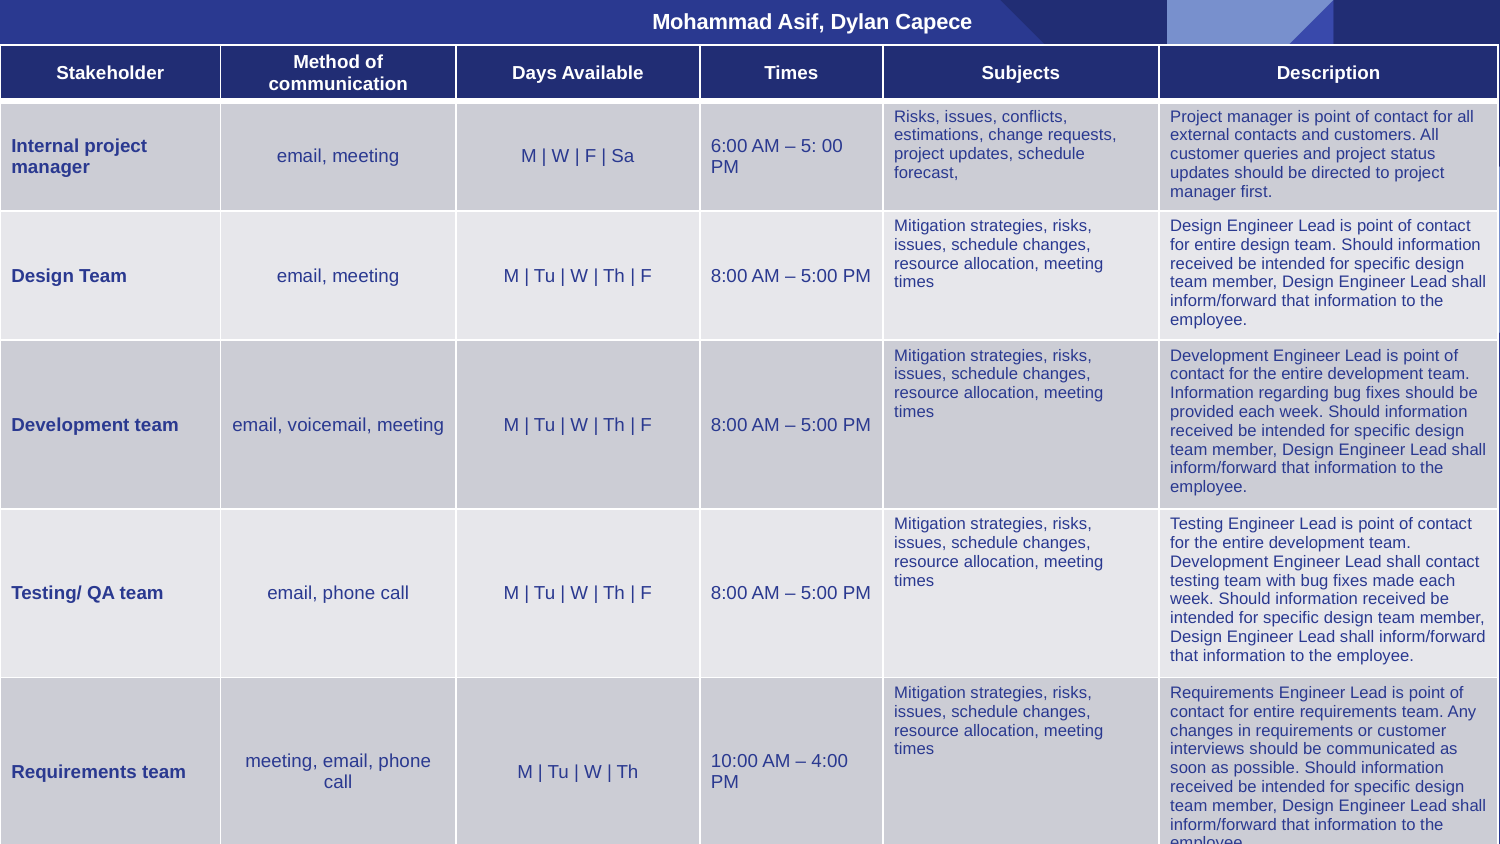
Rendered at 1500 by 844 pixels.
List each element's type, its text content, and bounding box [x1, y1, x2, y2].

table_header Description [1160, 46, 1497, 98]
table_cell 8:00 AM – 5:00 PM [701, 341, 882, 508]
table_cell M | Tu | W | Th | F [457, 212, 699, 339]
text_box Mohammad Asif, Dylan Capece [637, 0, 1108, 41]
table_header Times [701, 46, 882, 98]
table_header Method of communication [221, 46, 455, 98]
table_cell Mitigation strategies, risks, issues, schedule changes, resource allocation, meeting times [884, 510, 1158, 677]
table_cell Internal project manager [1, 104, 220, 210]
table_cell Project manager is point of contact for all external contacts and customers. All customer queries and project status updates should be directed to project manager first. [1160, 104, 1497, 210]
table_cell Design Engineer Lead is point of contact for entire design team. Should information received be intended for specific design team member, Design Engineer Lead shall inform/forward that information to the employee. [1160, 212, 1497, 339]
table_cell M | Tu | W | Th | F [457, 341, 699, 508]
table_cell email, meeting [221, 212, 455, 339]
table_cell 6:00 AM – 5: 00 PM [701, 104, 882, 210]
table_cell Design Team [1, 212, 220, 339]
table_cell M | Tu | W | Th [457, 678, 699, 844]
table_cell Testing Engineer Lead is point of contact for the entire development team. Development Engineer Lead shall contact testing team with bug fixes made each week. Should information received be intended for specific design team member, Design Engineer Lead shall inform/forward that information to the employee. [1160, 510, 1497, 677]
table_cell email, phone call [221, 510, 455, 677]
table_cell Development team [1, 341, 220, 508]
table_header Days Available [457, 46, 699, 98]
table_cell 8:00 AM – 5:00 PM [701, 212, 882, 339]
table_cell email, meeting [221, 104, 455, 210]
table_header Subjects [884, 46, 1158, 98]
table_cell M | W | F | Sa [457, 104, 699, 210]
table_cell Development Engineer Lead is point of contact for the entire development team. Information regarding bug fixes should be provided each week. Should information received be intended for specific design team member, Design Engineer Lead shall inform/forward that information to the employee. [1160, 341, 1497, 508]
table_cell Mitigation strategies, risks, issues, schedule changes, resource allocation, meeting times [884, 341, 1158, 508]
table_cell 8:00 AM – 5:00 PM [701, 510, 882, 677]
table_cell Requirements Engineer Lead is point of contact for entire requirements team. Any changes in requirements or customer interviews should be communicated as soon as possible. Should information received be intended for specific design team member, Design Engineer Lead shall inform/forward that information to the employee. [1160, 678, 1497, 844]
table_cell email, voicemail, meeting [221, 341, 455, 508]
table_cell Mitigation strategies, risks, issues, schedule changes, resource allocation, meeting times [884, 212, 1158, 339]
table_cell Mitigation strategies, risks, issues, schedule changes, resource allocation, meeting times [884, 678, 1158, 844]
table_cell Testing/ QA team [1, 510, 220, 677]
table_header Stakeholder [1, 46, 220, 98]
table_cell Requirements team [1, 678, 220, 844]
table_cell M | Tu | W | Th | F [457, 510, 699, 677]
table_cell meeting, email, phone call [221, 678, 455, 844]
table_cell Risks, issues, conflicts, estimations, change requests, project updates, schedule forecast, [884, 104, 1158, 210]
table_cell 10:00 AM – 4:00 PM [701, 678, 882, 844]
